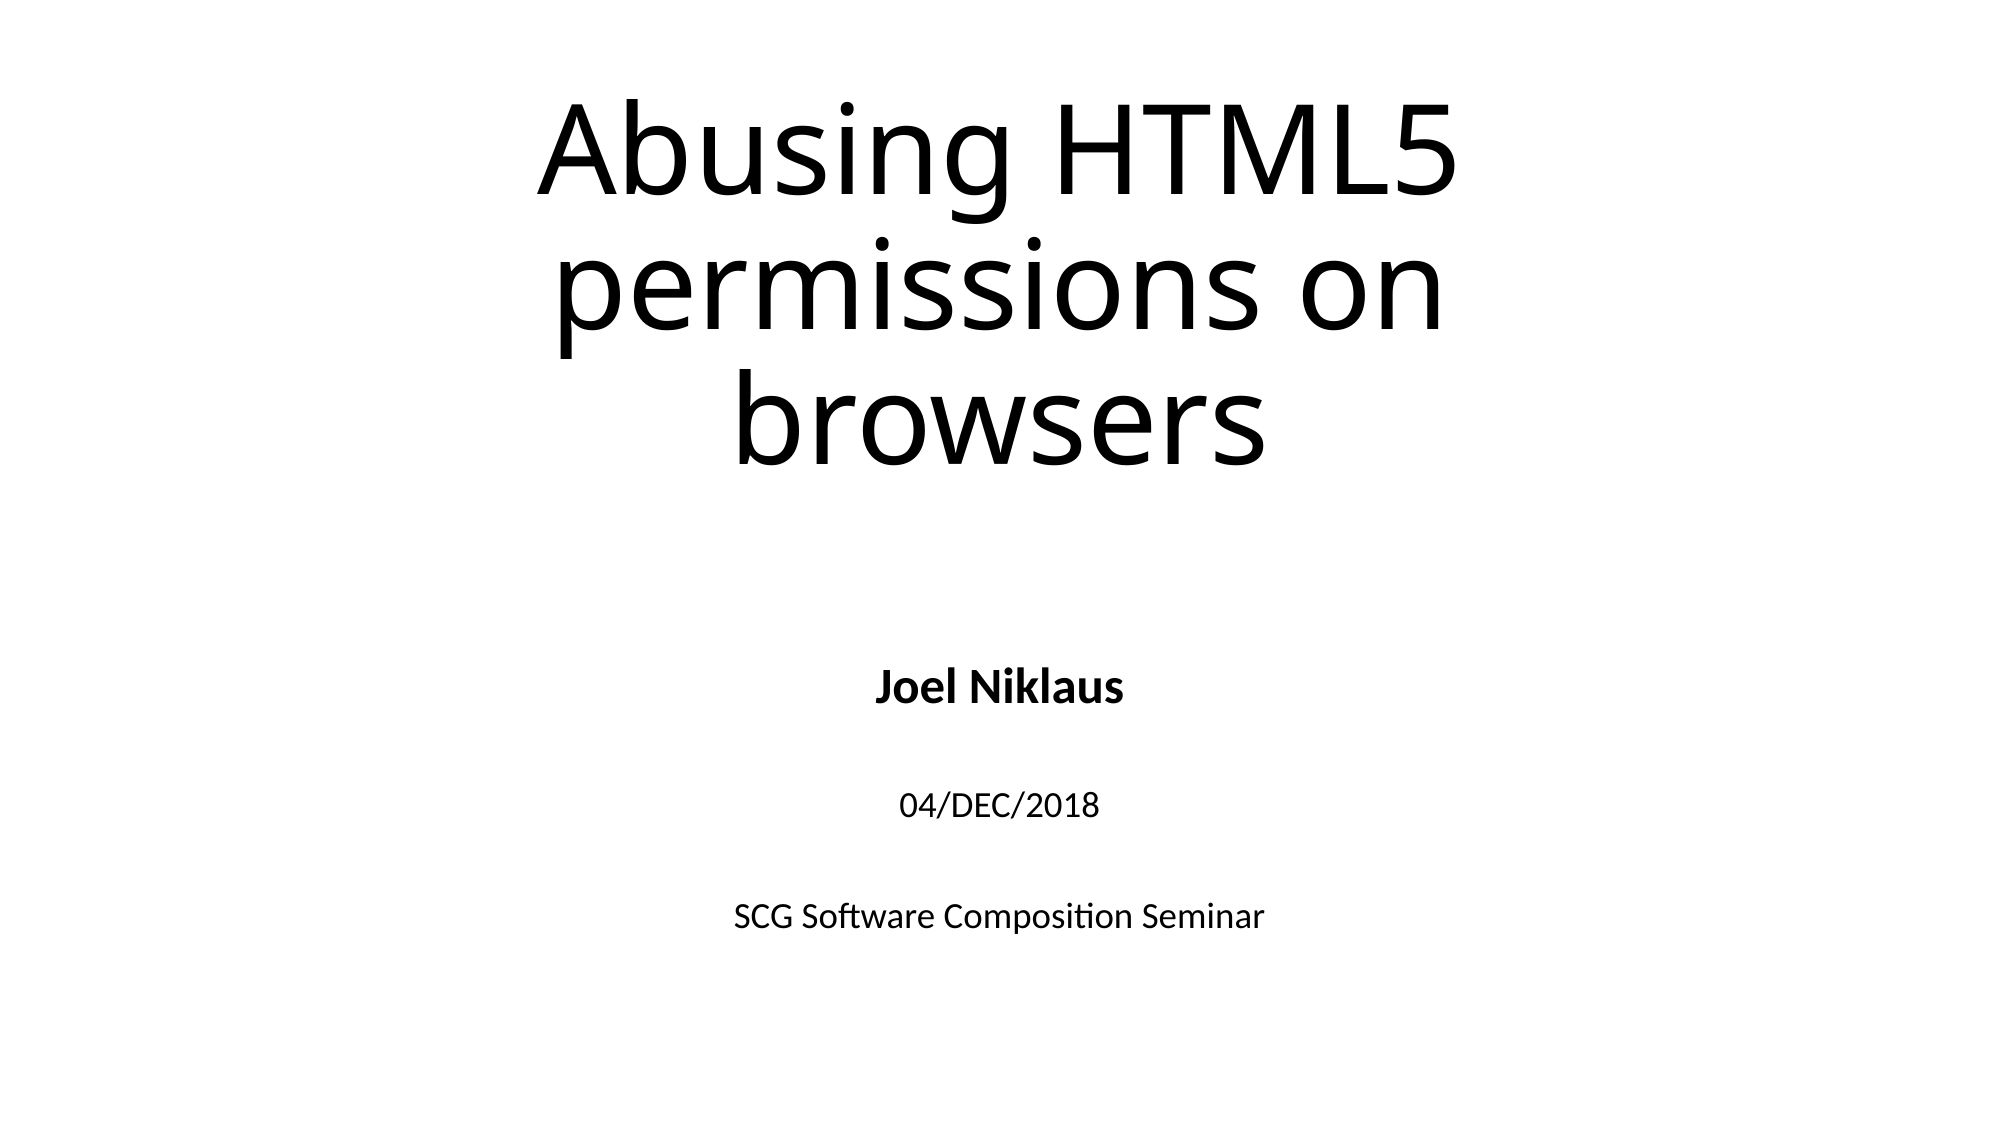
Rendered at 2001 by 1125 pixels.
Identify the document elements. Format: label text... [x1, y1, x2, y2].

title Abusing HTML5 permissions on browsers [249, 0, 1750, 499]
subtitle Joel Niklaus 04/DEC/2018 SCG Software Composition Seminar [249, 652, 1750, 944]
